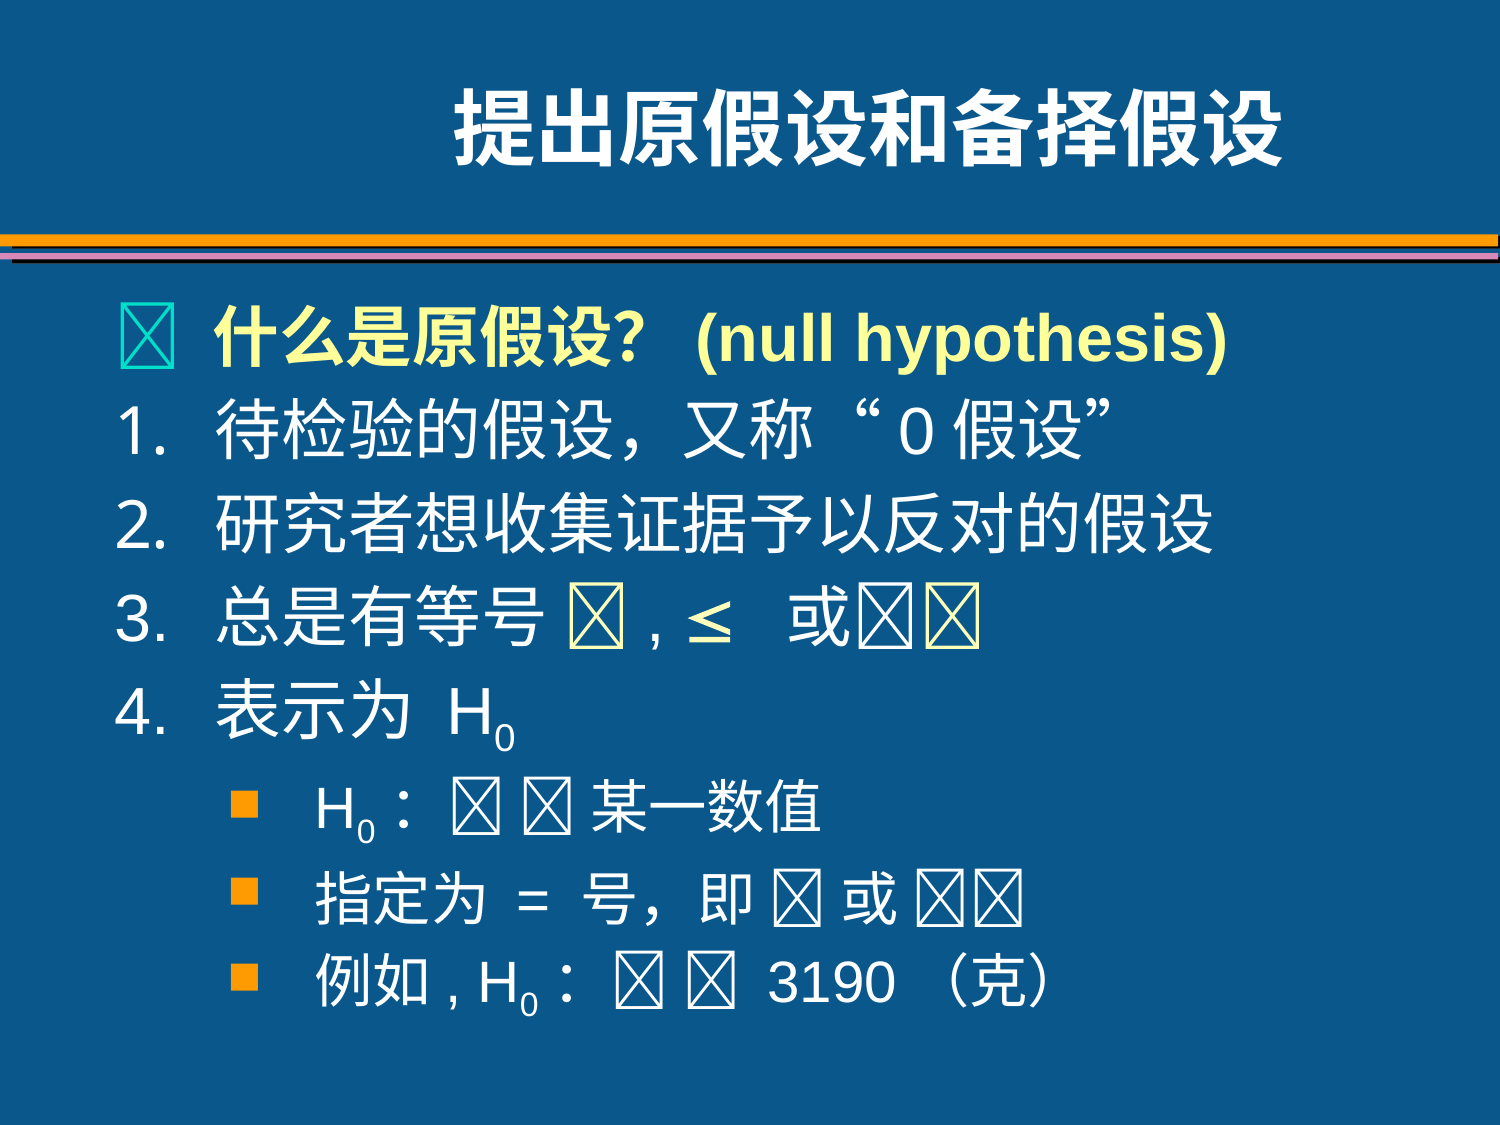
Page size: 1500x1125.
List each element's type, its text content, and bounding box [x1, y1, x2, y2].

title 提出原假设和备择假设 [312, 37, 1425, 225]
list  什么是原假设？(null hypothesis) 待检验的假设，又称“0假设” 研究者想收集证据予以反对的假设 3. 总是有等号 ,  或 4. 表示为 H0 H0：  某一数值 指定为 = 号，即  或  例如, H0：  3190（克） [99, 287, 1423, 1023]
